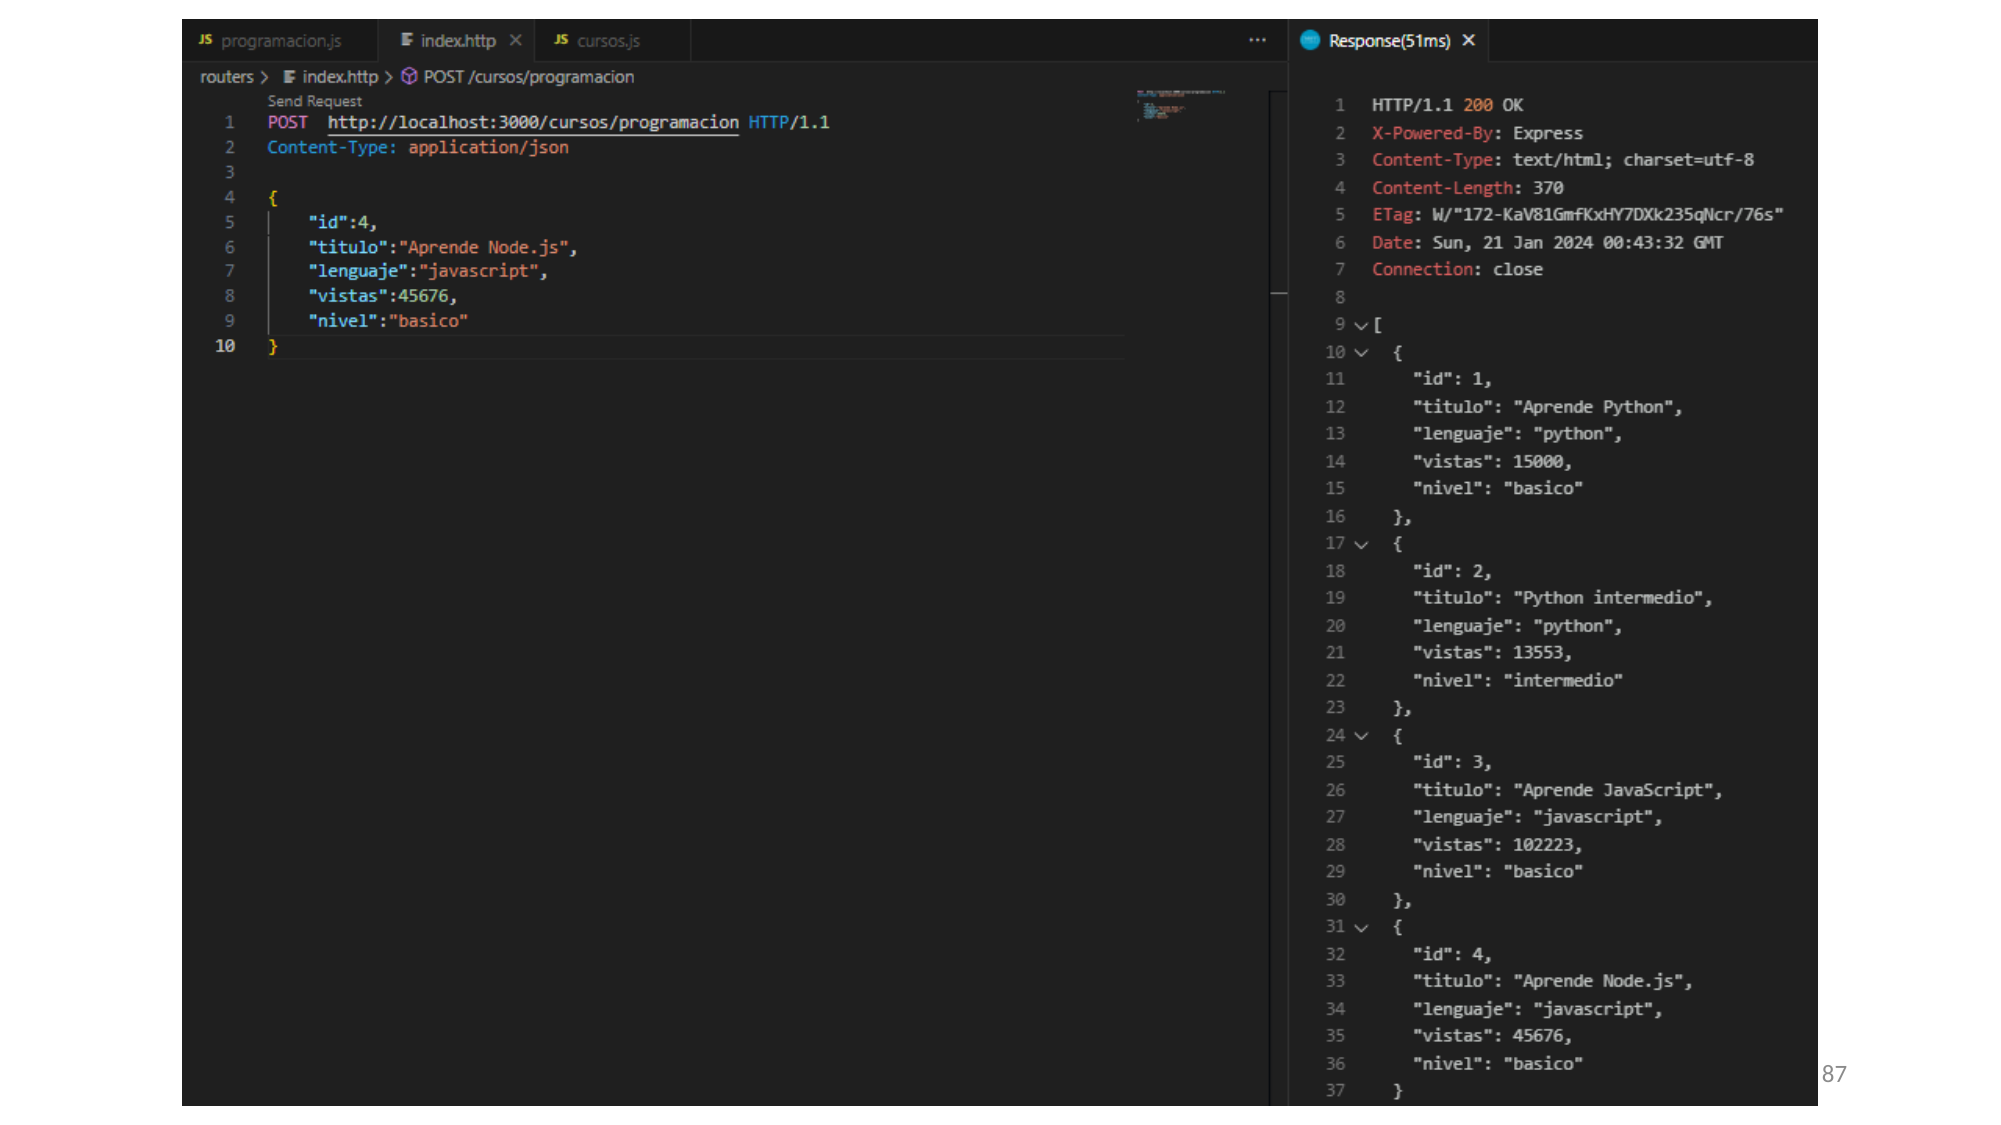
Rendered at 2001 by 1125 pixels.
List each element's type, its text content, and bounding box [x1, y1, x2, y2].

slide_number 87 [1818, 1042, 1863, 1103]
picture [182, 19, 1818, 1106]
